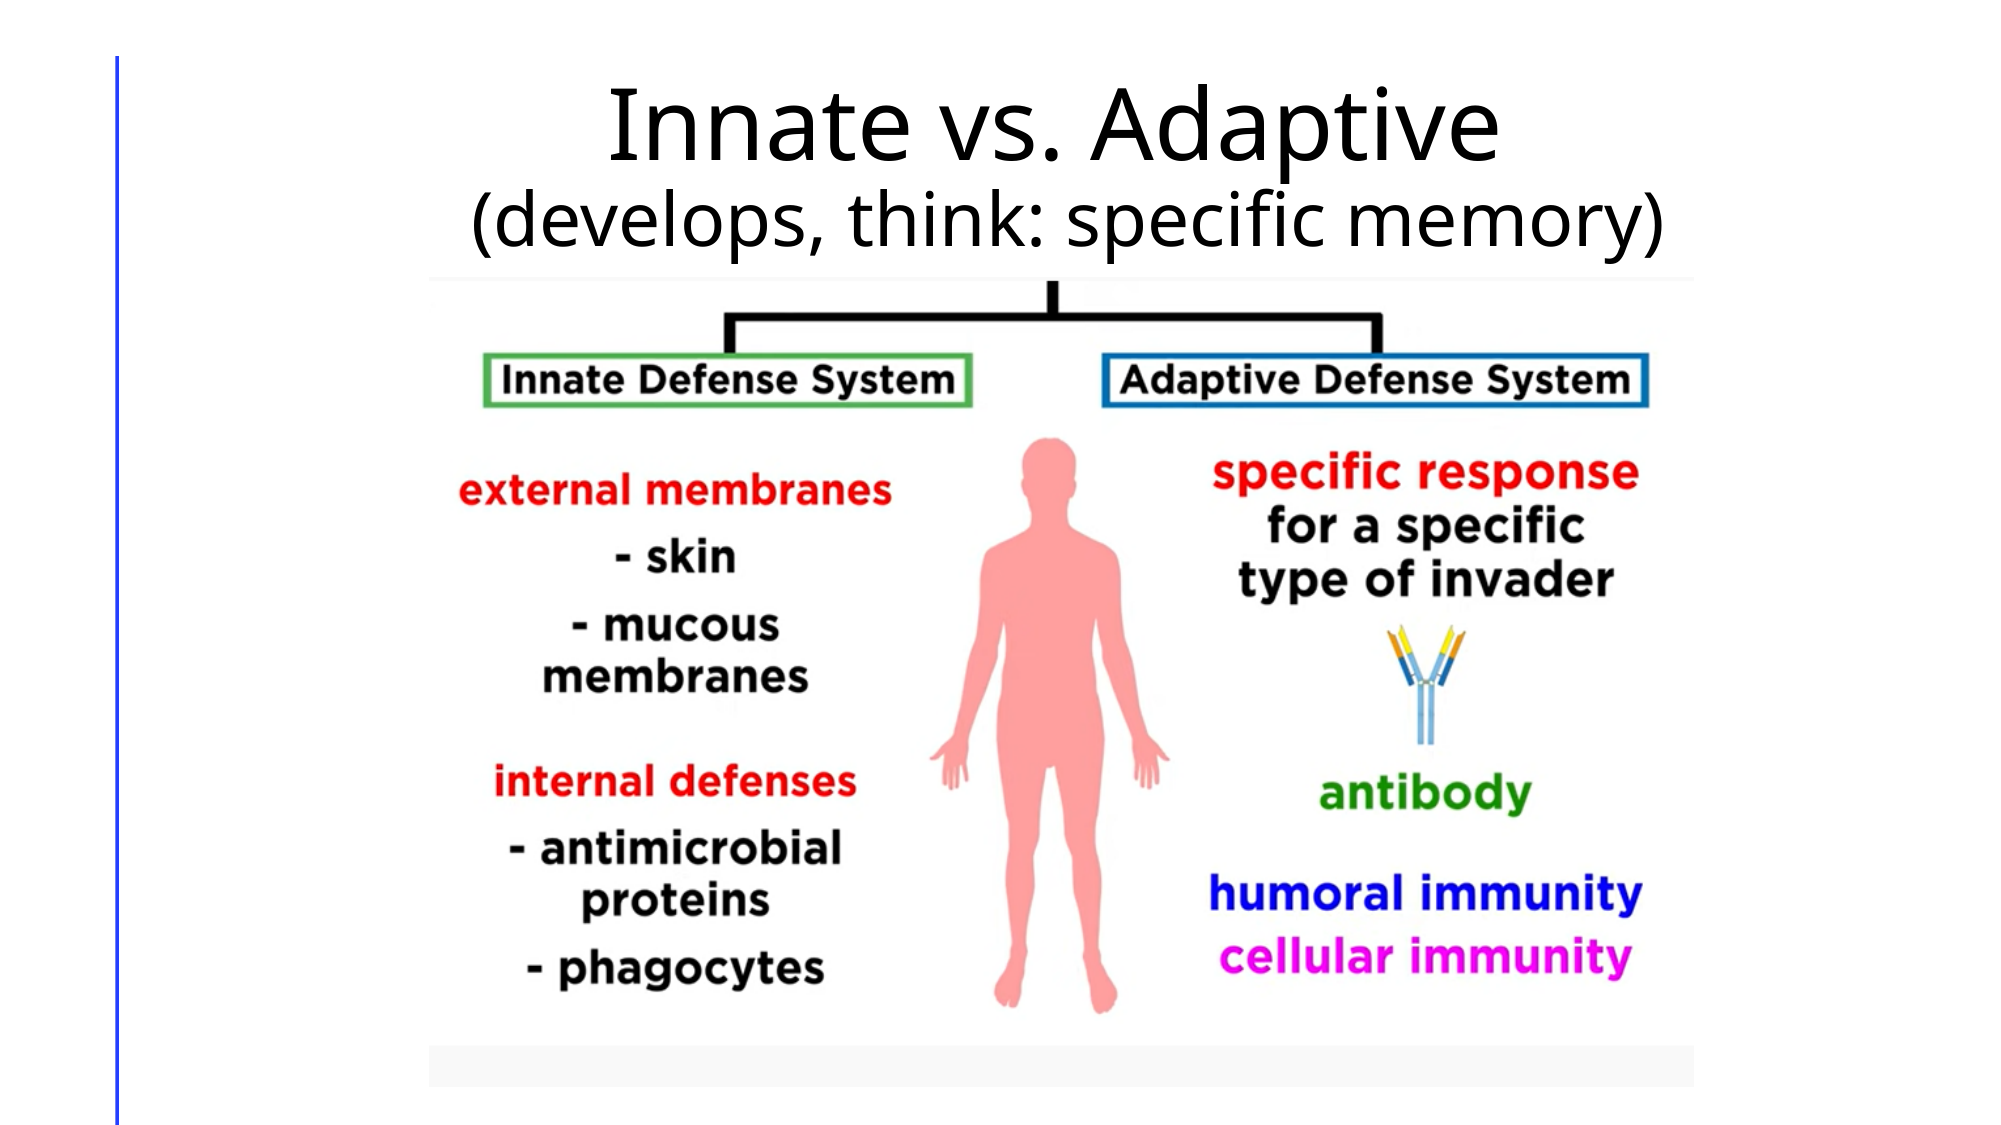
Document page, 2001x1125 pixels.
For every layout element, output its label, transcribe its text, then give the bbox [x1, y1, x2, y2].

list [429, 277, 1694, 1087]
title Innate vs. Adaptive (develops, think: specific memory) [137, 59, 2000, 278]
